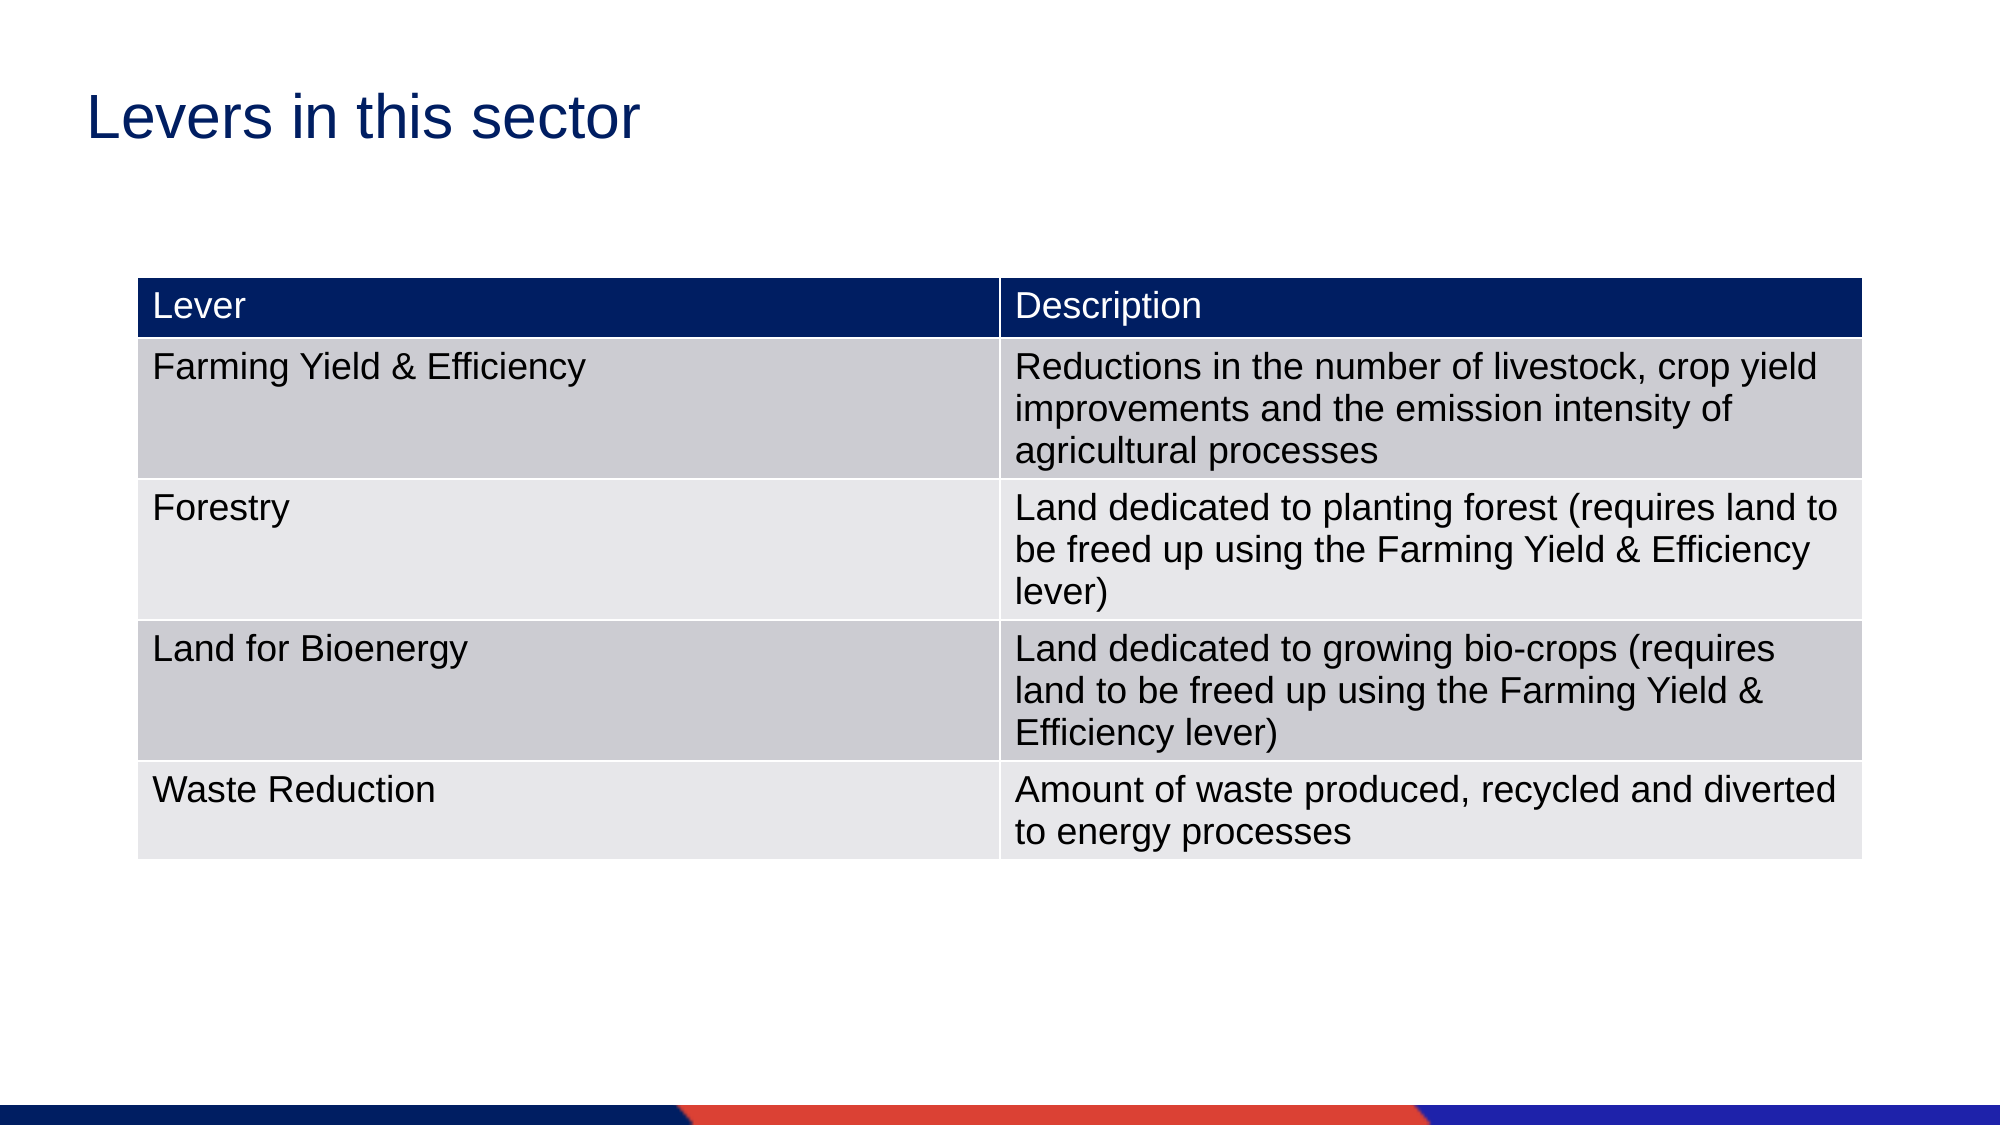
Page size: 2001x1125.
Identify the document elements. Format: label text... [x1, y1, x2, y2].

table_cell Waste Reduction [138, 762, 999, 859]
table_cell Forestry [138, 480, 999, 619]
table_cell Reductions in the number of livestock, crop yield improvements and the emission intensity of agricultural processes [1001, 339, 1862, 478]
title Levers in this sector [86, 84, 1916, 192]
table_cell Land for Bioenergy [138, 621, 999, 760]
picture [0, 1105, 2000, 1125]
table_cell Land dedicated to planting forest (requires land to be freed up using the Farming Yield & Efficiency lever) [1001, 480, 1862, 619]
table_header Lever [138, 278, 999, 337]
table_header Description [1001, 278, 1862, 337]
table_cell Amount of waste produced, recycled and diverted to energy processes [1001, 762, 1862, 859]
table_cell Farming Yield & Efficiency [138, 339, 999, 478]
table_cell Land dedicated to growing bio-crops (requires land to be freed up using the Farming Yield & Efficiency lever) [1001, 621, 1862, 760]
